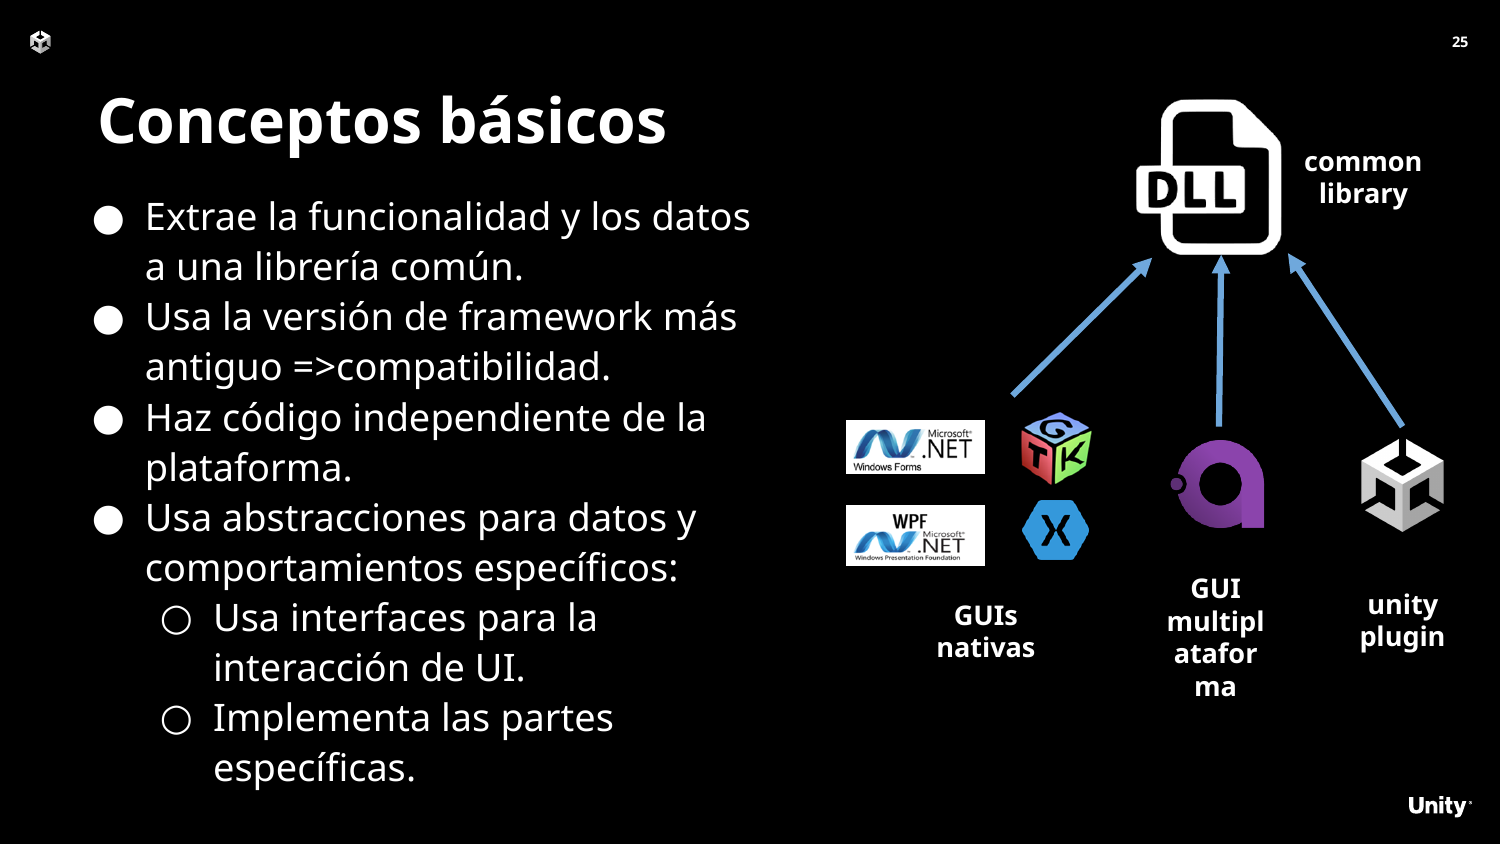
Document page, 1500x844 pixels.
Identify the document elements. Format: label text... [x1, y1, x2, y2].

title Conceptos básicos [97, 89, 1485, 175]
picture [1130, 98, 1287, 255]
text_box GUIs nativas [916, 583, 1056, 678]
slide_number ‹#› [1391, 31, 1469, 55]
text_box Extrae la funcionalidad y los datos a una librería común. Usa la versión de framework más antiguo =>compatibilidad. Haz código independiente de la plataforma. Usa abstracciones para datos y comportamientos específicos: Usa interfaces para la interacción de UI. Implementa las partes específicas. [61, 180, 794, 797]
picture [1159, 426, 1278, 545]
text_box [1012, 257, 1153, 396]
text_box unity plugin [1333, 572, 1472, 668]
picture [845, 505, 985, 566]
picture [1016, 406, 1095, 489]
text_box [1218, 254, 1222, 427]
text_box GUI multiplataforma [1145, 556, 1286, 717]
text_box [1287, 253, 1403, 427]
picture [1343, 426, 1462, 545]
picture [1021, 499, 1090, 560]
text_box common library [1291, 128, 1442, 224]
picture [845, 420, 985, 474]
